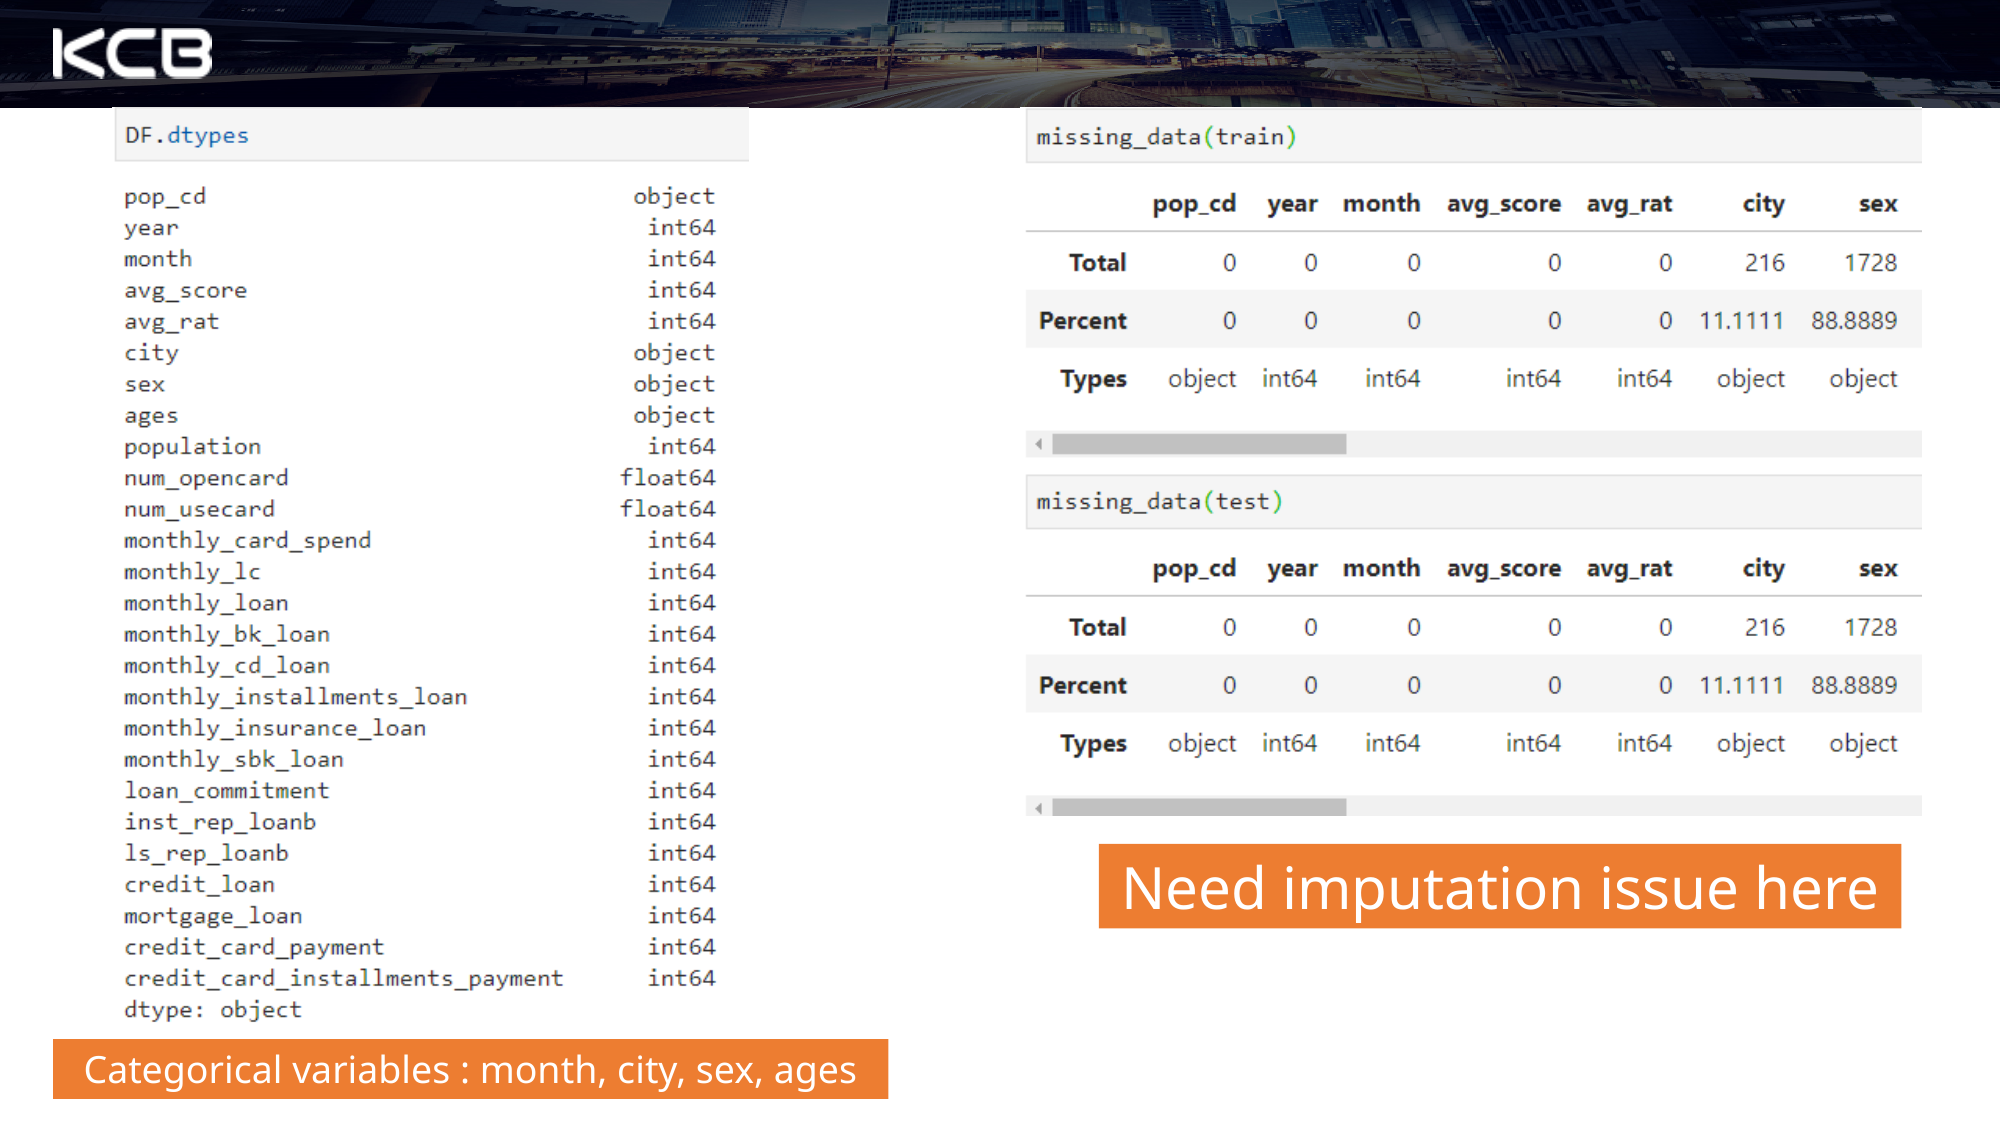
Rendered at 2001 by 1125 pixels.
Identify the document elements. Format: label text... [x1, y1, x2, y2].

text_box Need imputation issue here [1098, 843, 1902, 929]
text_box Categorical variables : month, city, sex, ages [53, 1039, 889, 1099]
picture [0, 0, 2000, 1033]
